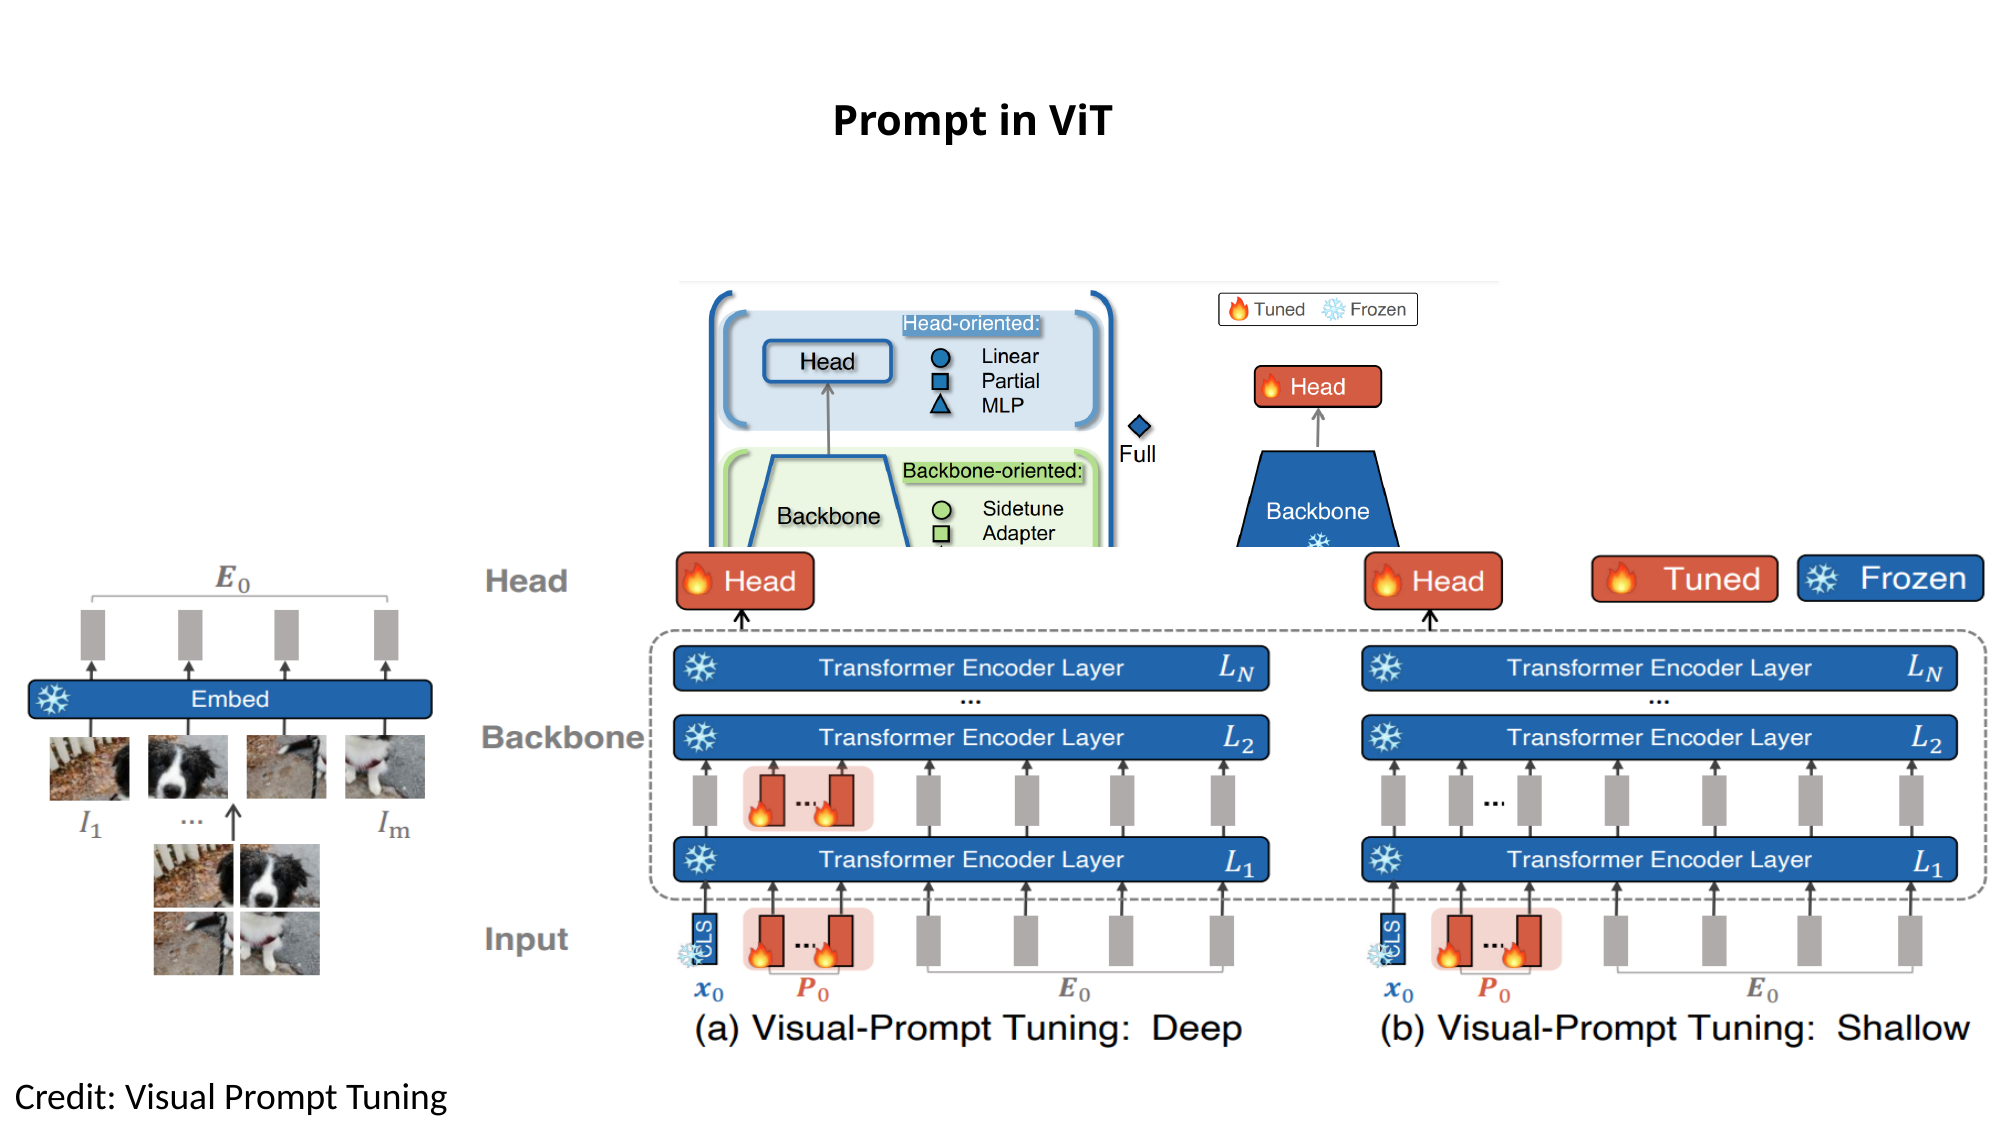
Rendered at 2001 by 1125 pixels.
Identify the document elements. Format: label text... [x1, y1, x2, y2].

picture [0, 281, 2000, 1064]
text_box Credit: Visual Prompt Tuning [0, 1064, 673, 1125]
title Prompt in ViT [447, 96, 1499, 149]
